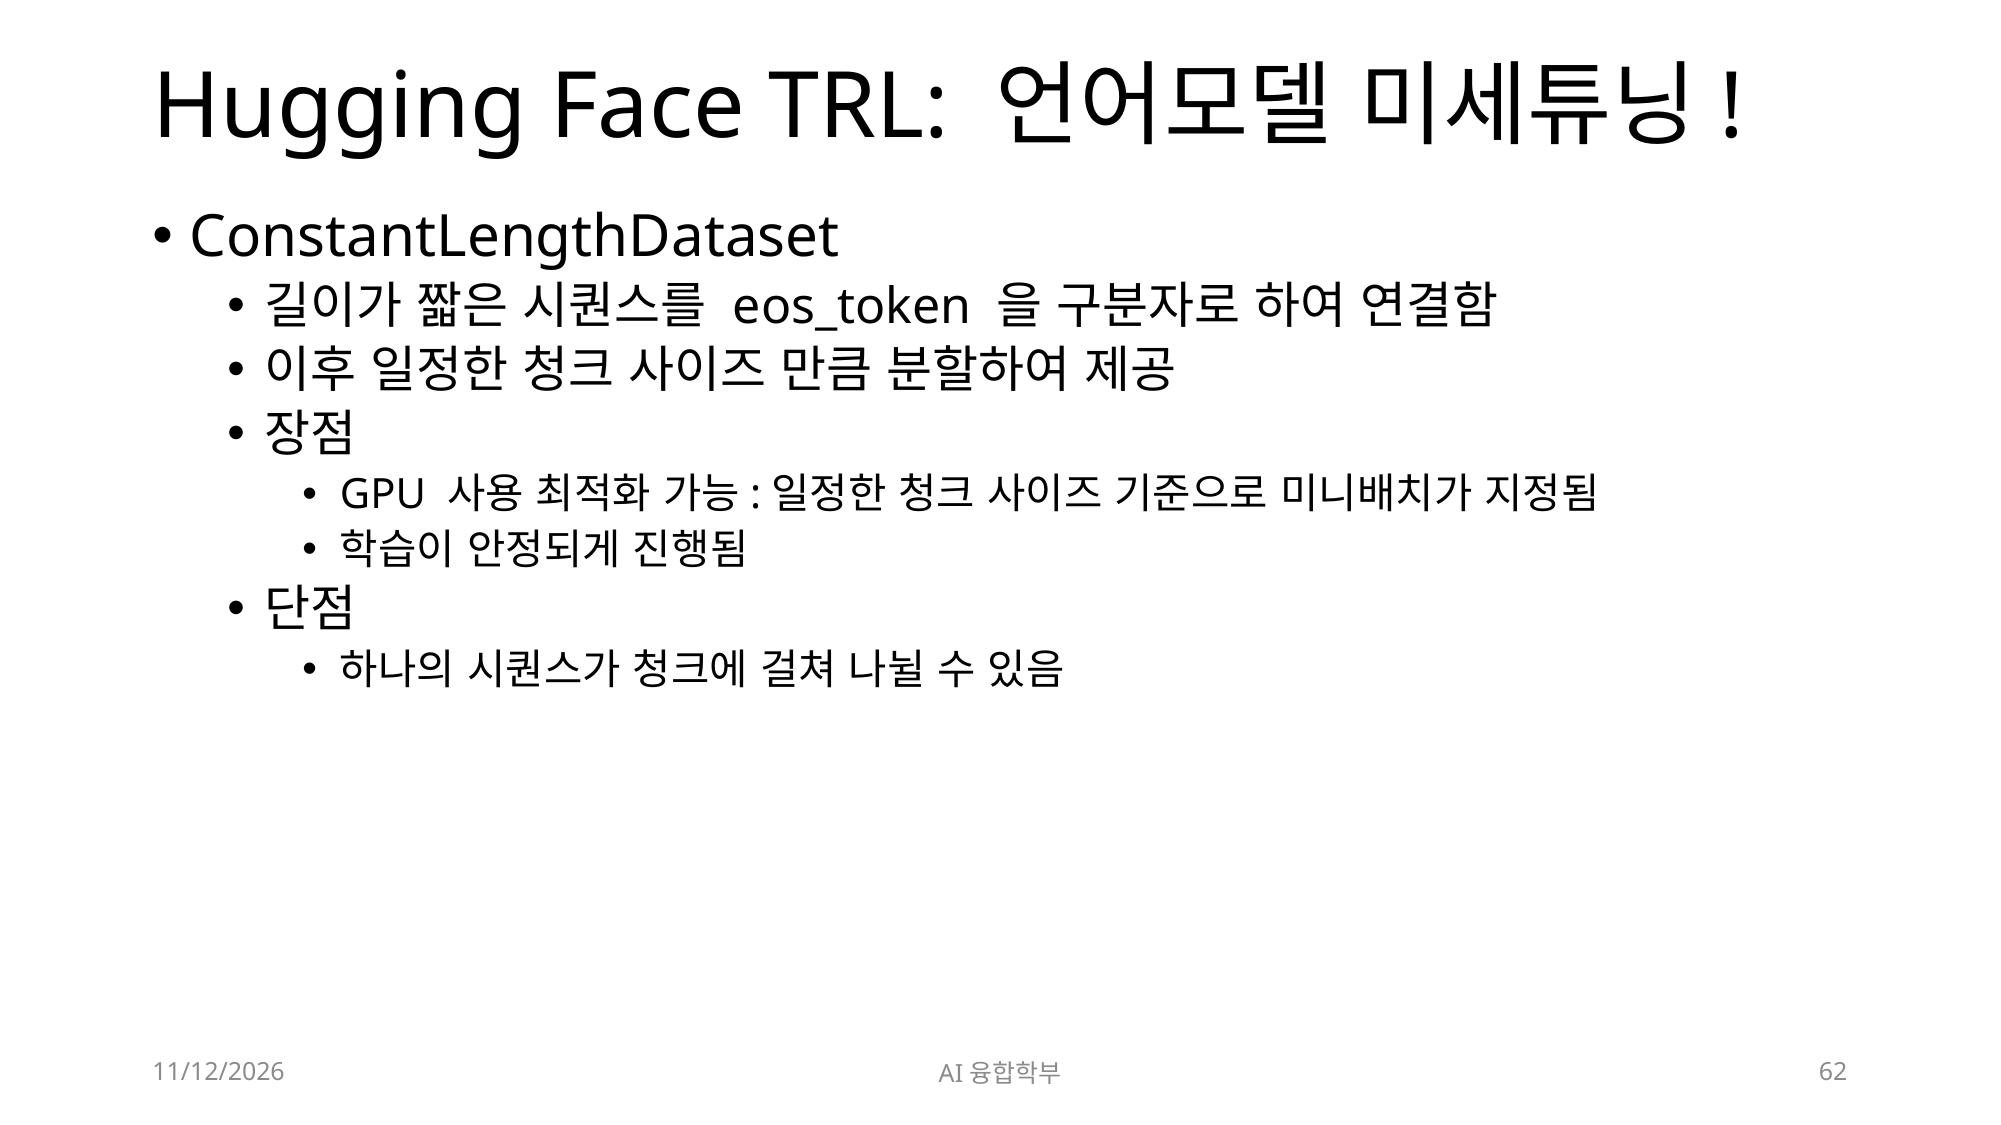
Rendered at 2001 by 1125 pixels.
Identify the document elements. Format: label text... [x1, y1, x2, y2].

slide_number 62 [1412, 1042, 1863, 1103]
footer AI융합학부 [662, 1042, 1338, 1103]
list ConstantLengthDataset 길이가 짧은 시퀀스를 eos_token 을 구분자로 하여 연결함 이후 일정한 청크 사이즈 만큼 분할하여 제공 장점 GPU 사용 최적화 가능:일정한 청크 사이즈 기준으로 미니배치가 지정됨 학습이 안정되게 진행됨 단점 하나의 시퀀스가 청크에 걸쳐 나뉠 수 있음 [137, 199, 1863, 1014]
slide_number 2024. 7. 10. [137, 1042, 588, 1103]
title Hugging Face TRL: 언어모델 미세튜닝! [137, 31, 1863, 186]
